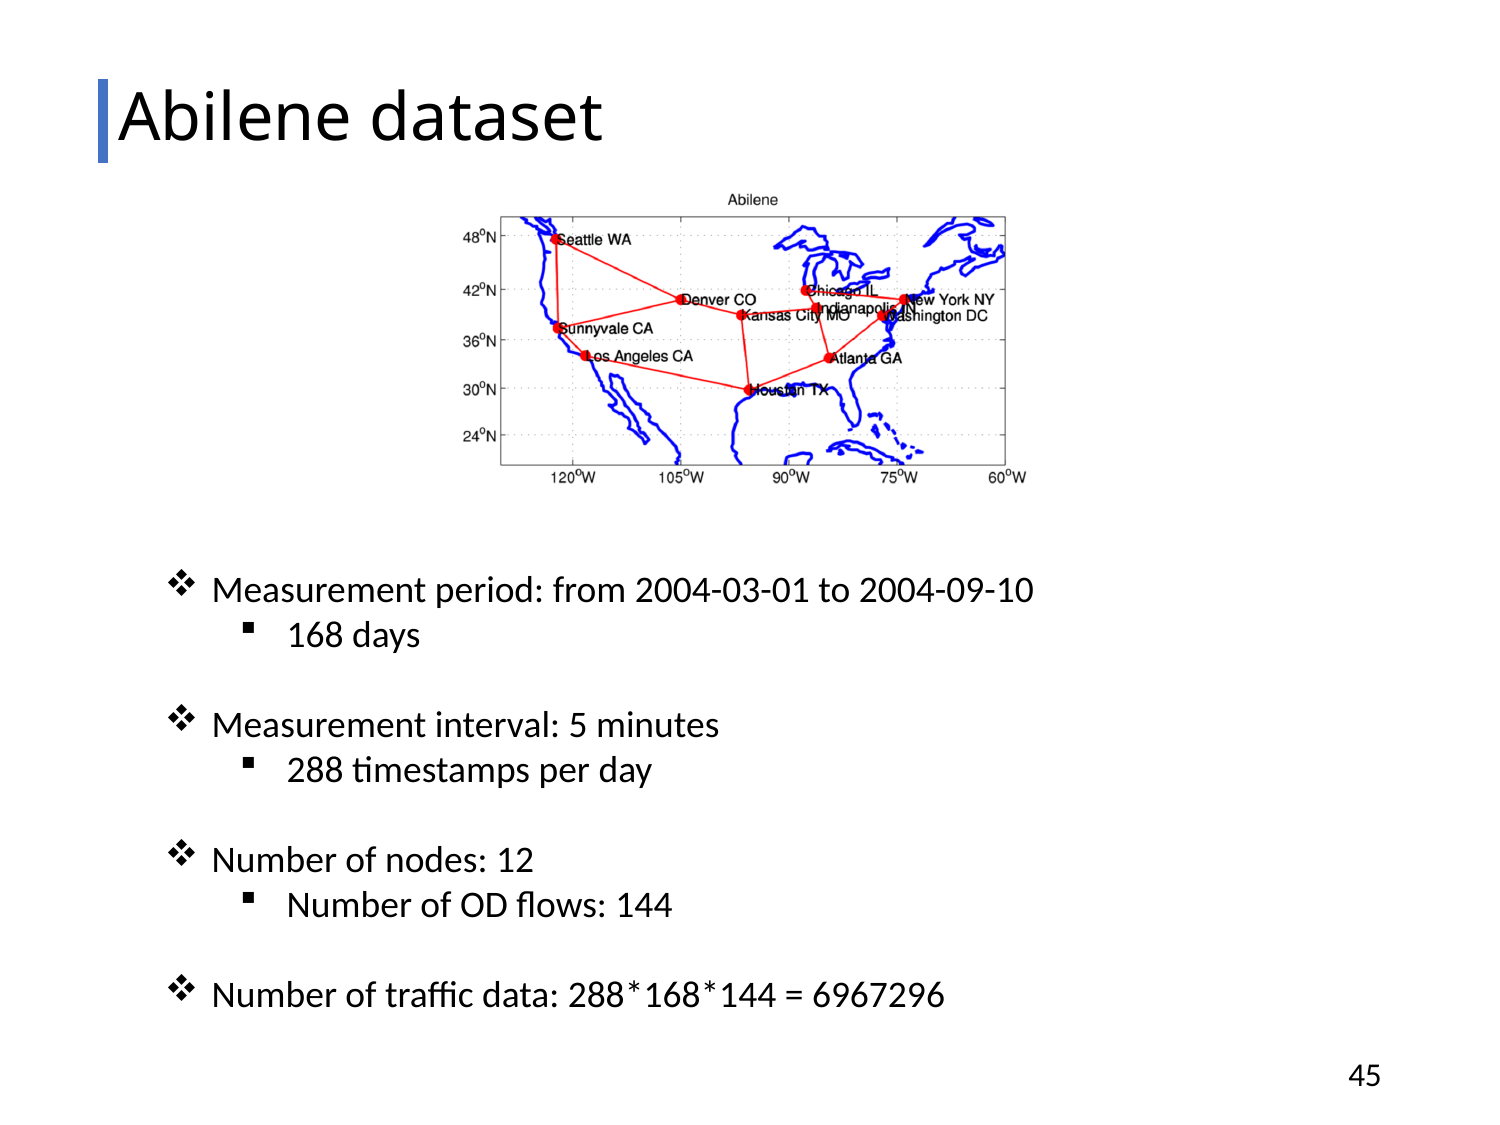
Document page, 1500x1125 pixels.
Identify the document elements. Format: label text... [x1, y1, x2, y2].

text_box Measurement period: from 2004-03-01 to 2004-09-10 168 days Measurement interval: 5 minutes 288 timestamps per day Number of nodes: 12 Number of OD flows: 144 Number of traffic data: 288*168*144 = 6967296 [149, 557, 1397, 1068]
picture [458, 190, 1042, 502]
slide_number 45 [1059, 1068, 1397, 1103]
title Abilene dataset [103, 46, 1397, 191]
